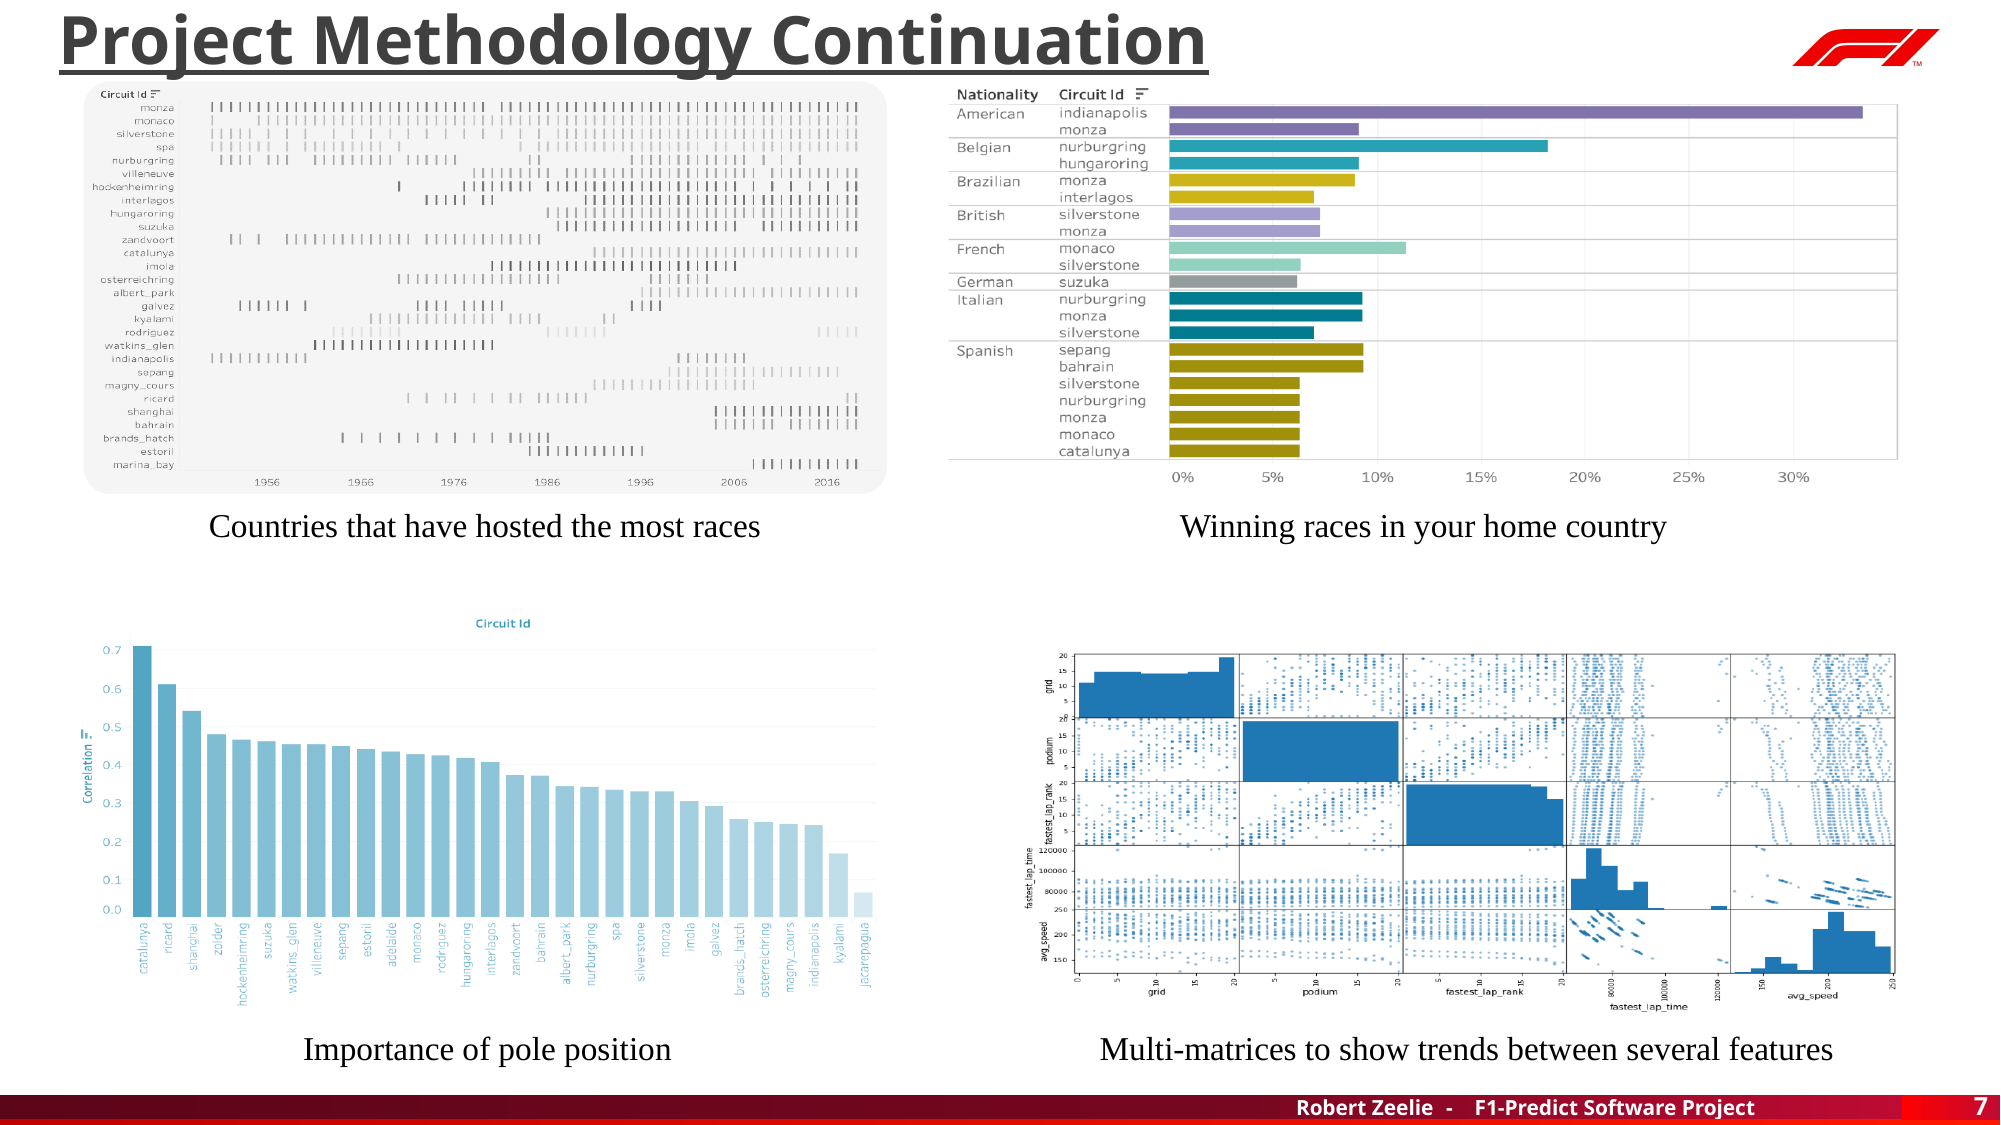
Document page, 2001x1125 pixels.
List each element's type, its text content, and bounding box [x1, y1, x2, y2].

picture [1789, 4, 1943, 91]
title Project Methodology Continuation [59, 7, 1942, 96]
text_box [942, 81, 1906, 553]
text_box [942, 604, 2000, 1076]
slide_number 7 [1901, 1095, 2000, 1120]
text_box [72, 604, 912, 1076]
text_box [83, 81, 888, 553]
